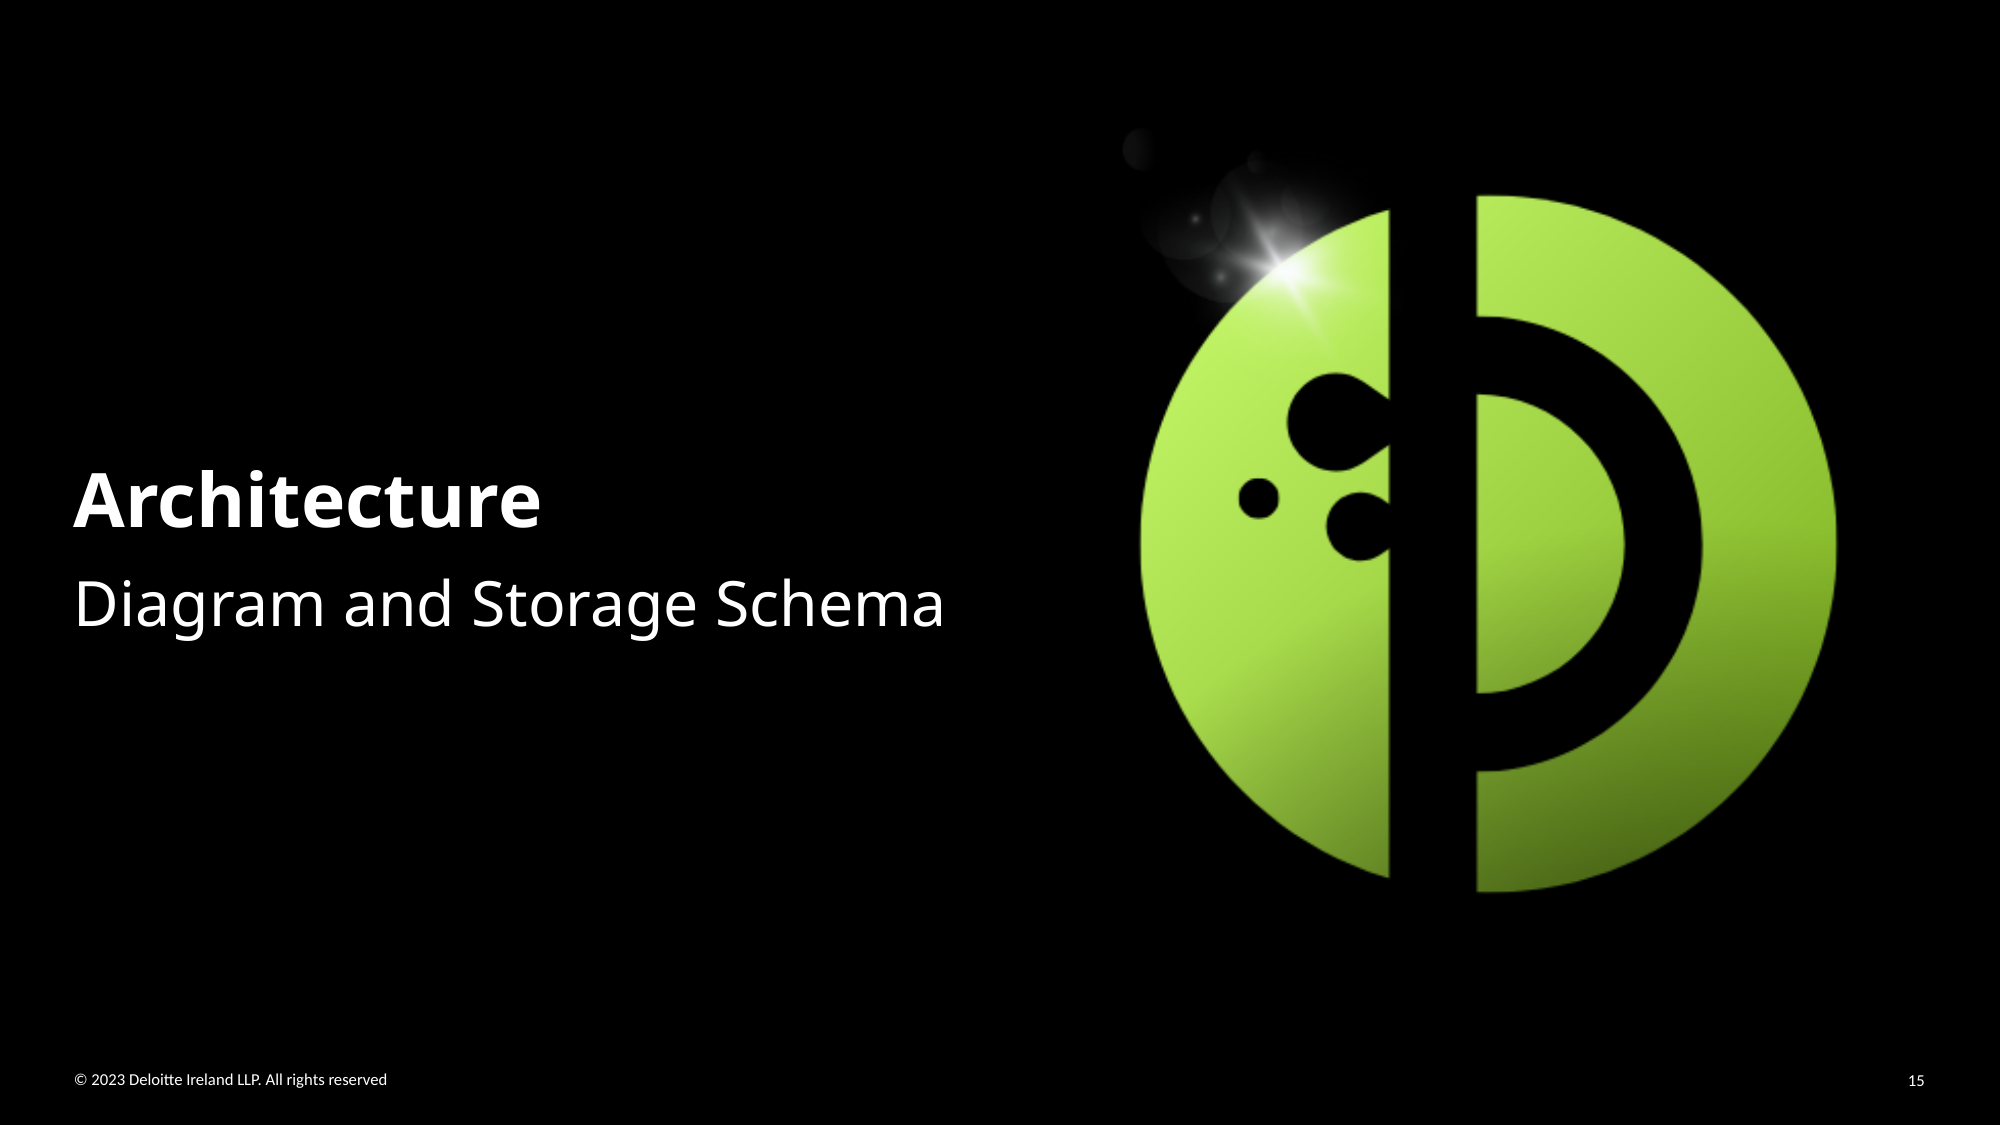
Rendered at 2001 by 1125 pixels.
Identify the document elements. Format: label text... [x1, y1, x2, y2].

picture [977, 33, 2000, 1056]
list Diagram and Storage Schema [73, 570, 972, 827]
title Architecture [73, 283, 972, 545]
